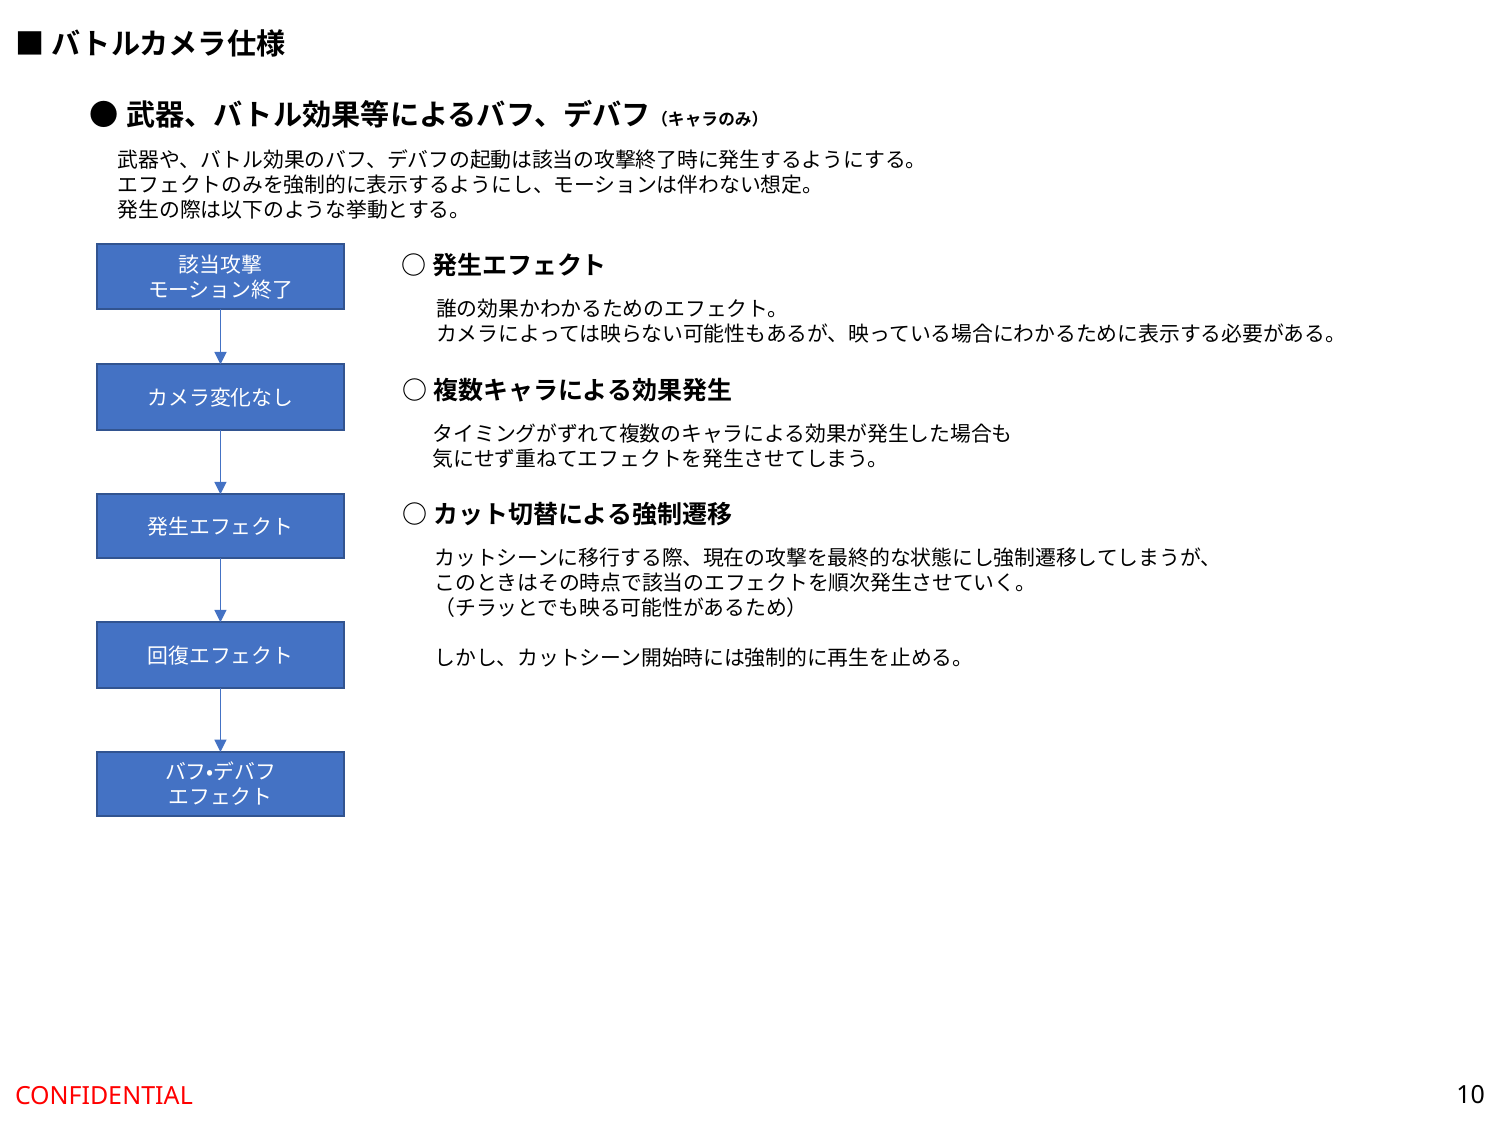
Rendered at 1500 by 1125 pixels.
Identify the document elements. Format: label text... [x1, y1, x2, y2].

text_box ○複数キャラによる効果発生 [387, 367, 748, 412]
text_box カメラ変化なし [96, 363, 345, 431]
text_box 誰の効果かわかるためのエフェクト。 カメラによっては映らない可能性もあるが、映っている場合にわかるために表示する必要がある。 [421, 288, 1361, 354]
text_box 武器や、バトル効果のバフ、デバフの起動は該当の攻撃終了時に発生するようにする。 エフェクトのみを強制的に表示するようにし、モーションは伴わない想定。 発生の際は以下のような挙動とする。 [103, 138, 942, 229]
text_box ●武器、バトル効果等によるバフ、デバフ（キャラのみ） [75, 88, 784, 139]
text_box 発生エフェクト [96, 493, 345, 559]
text_box ○発生エフェクト [386, 242, 622, 287]
footer CONFIDENTIAL [0, 1065, 507, 1125]
text_box 該当攻撃 モーション終了 [96, 243, 345, 310]
text_box カットシーンに移行する際、現在の攻撃を最終的な状態にし強制遷移してしまうが、 このときはその時点で該当のエフェクトを順次発生させていく。 （チラッとでも映る可能性があるため） しかし、カットシーン開始時には強制的に再生を止める。 [419, 537, 1237, 678]
text_box ○カット切替による強制遷移 [387, 491, 748, 536]
slide_number 10 [1162, 1065, 1500, 1125]
text_box 回復エフェクト [96, 621, 345, 689]
text_box ■バトルカメラ仕様 [0, 17, 301, 68]
text_box タイミングがずれて複数のキャラによる効果が発生した場合も 気にせず重ねてエフェクトを発生させてしまう。 [417, 413, 1028, 479]
text_box バフ・デバフ エフェクト [96, 751, 345, 817]
